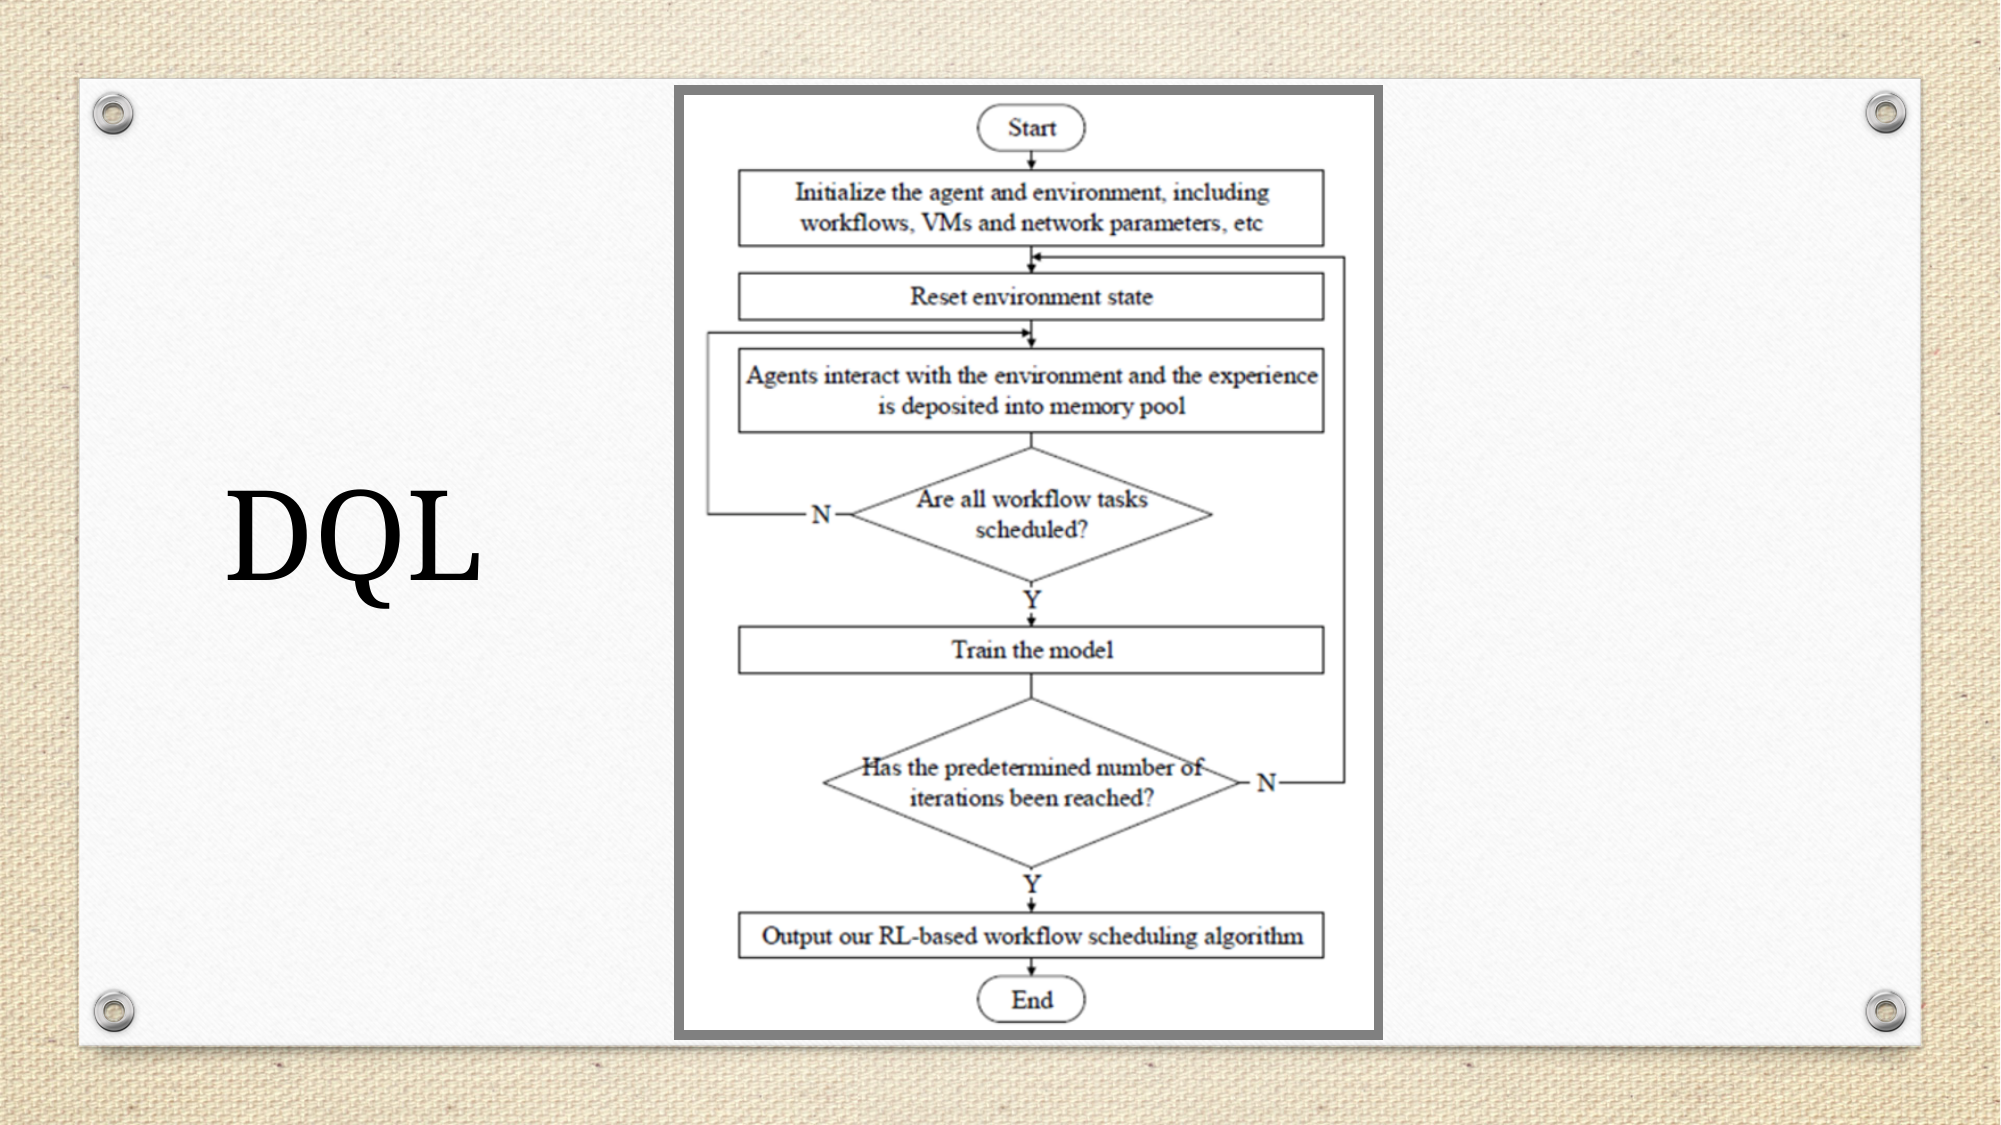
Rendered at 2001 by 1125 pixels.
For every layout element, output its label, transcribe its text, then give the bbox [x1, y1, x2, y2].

picture [0, 0, 2001, 1125]
text_box DQL [208, 448, 501, 613]
